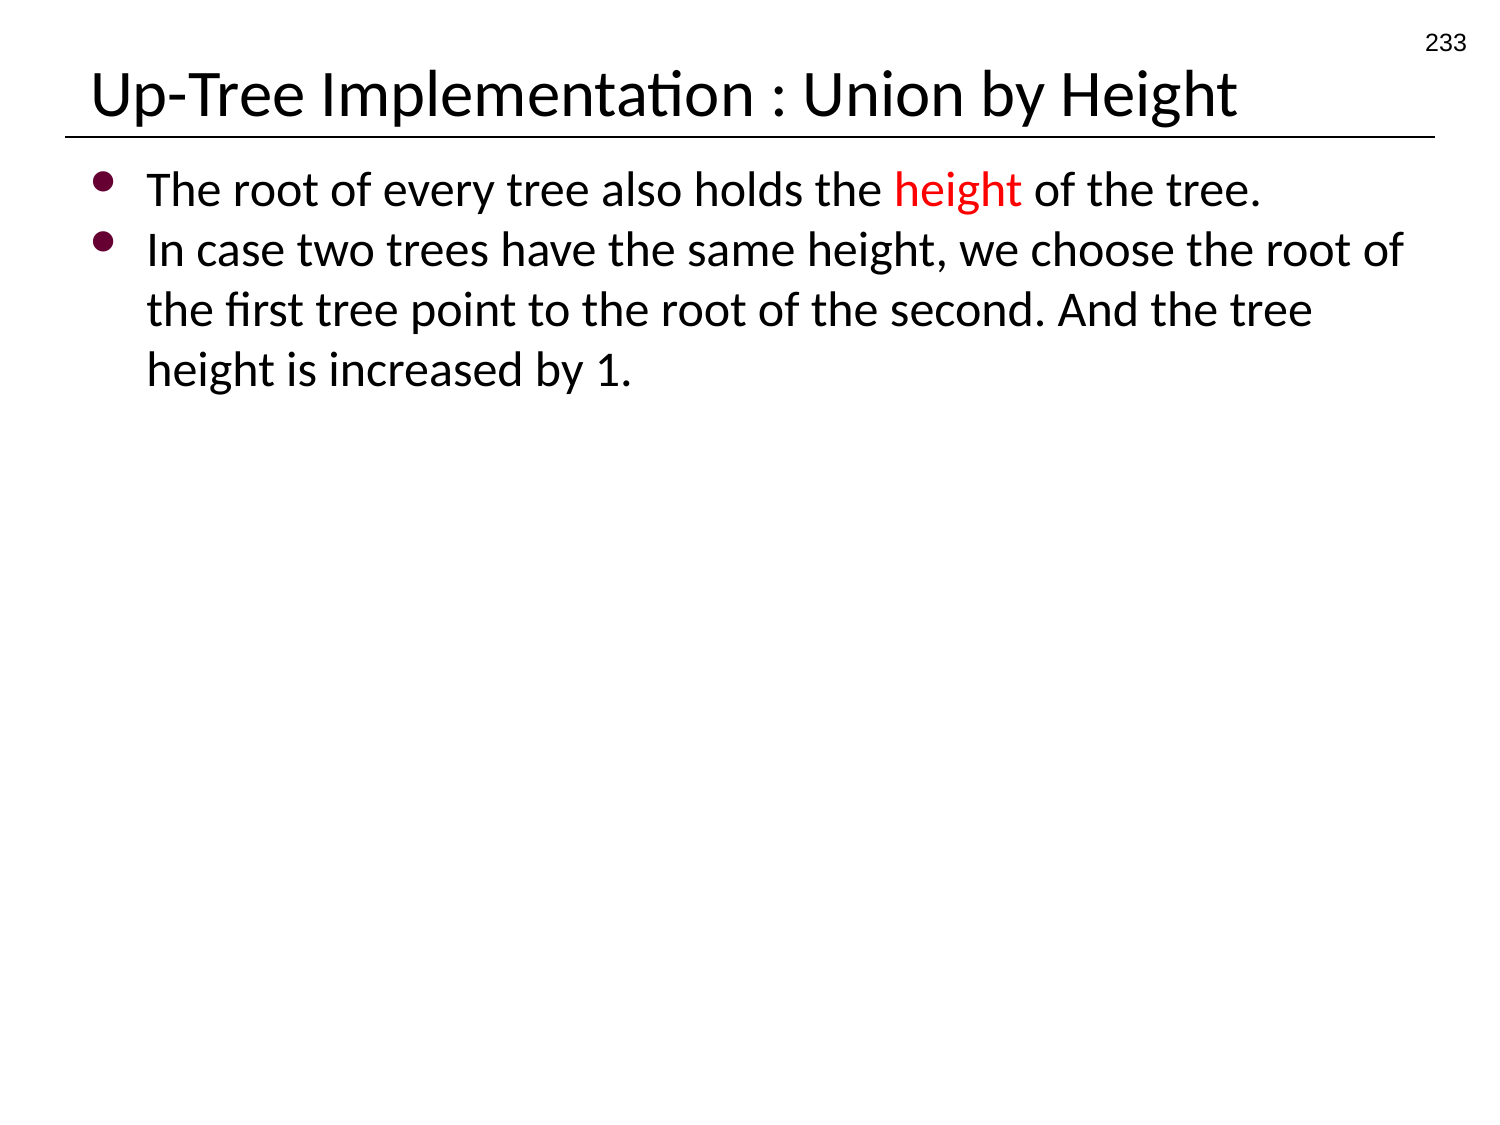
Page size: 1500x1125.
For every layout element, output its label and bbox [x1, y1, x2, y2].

list [75, 148, 1425, 1094]
slide_number [1131, 18, 1483, 62]
title [75, 20, 1425, 138]
